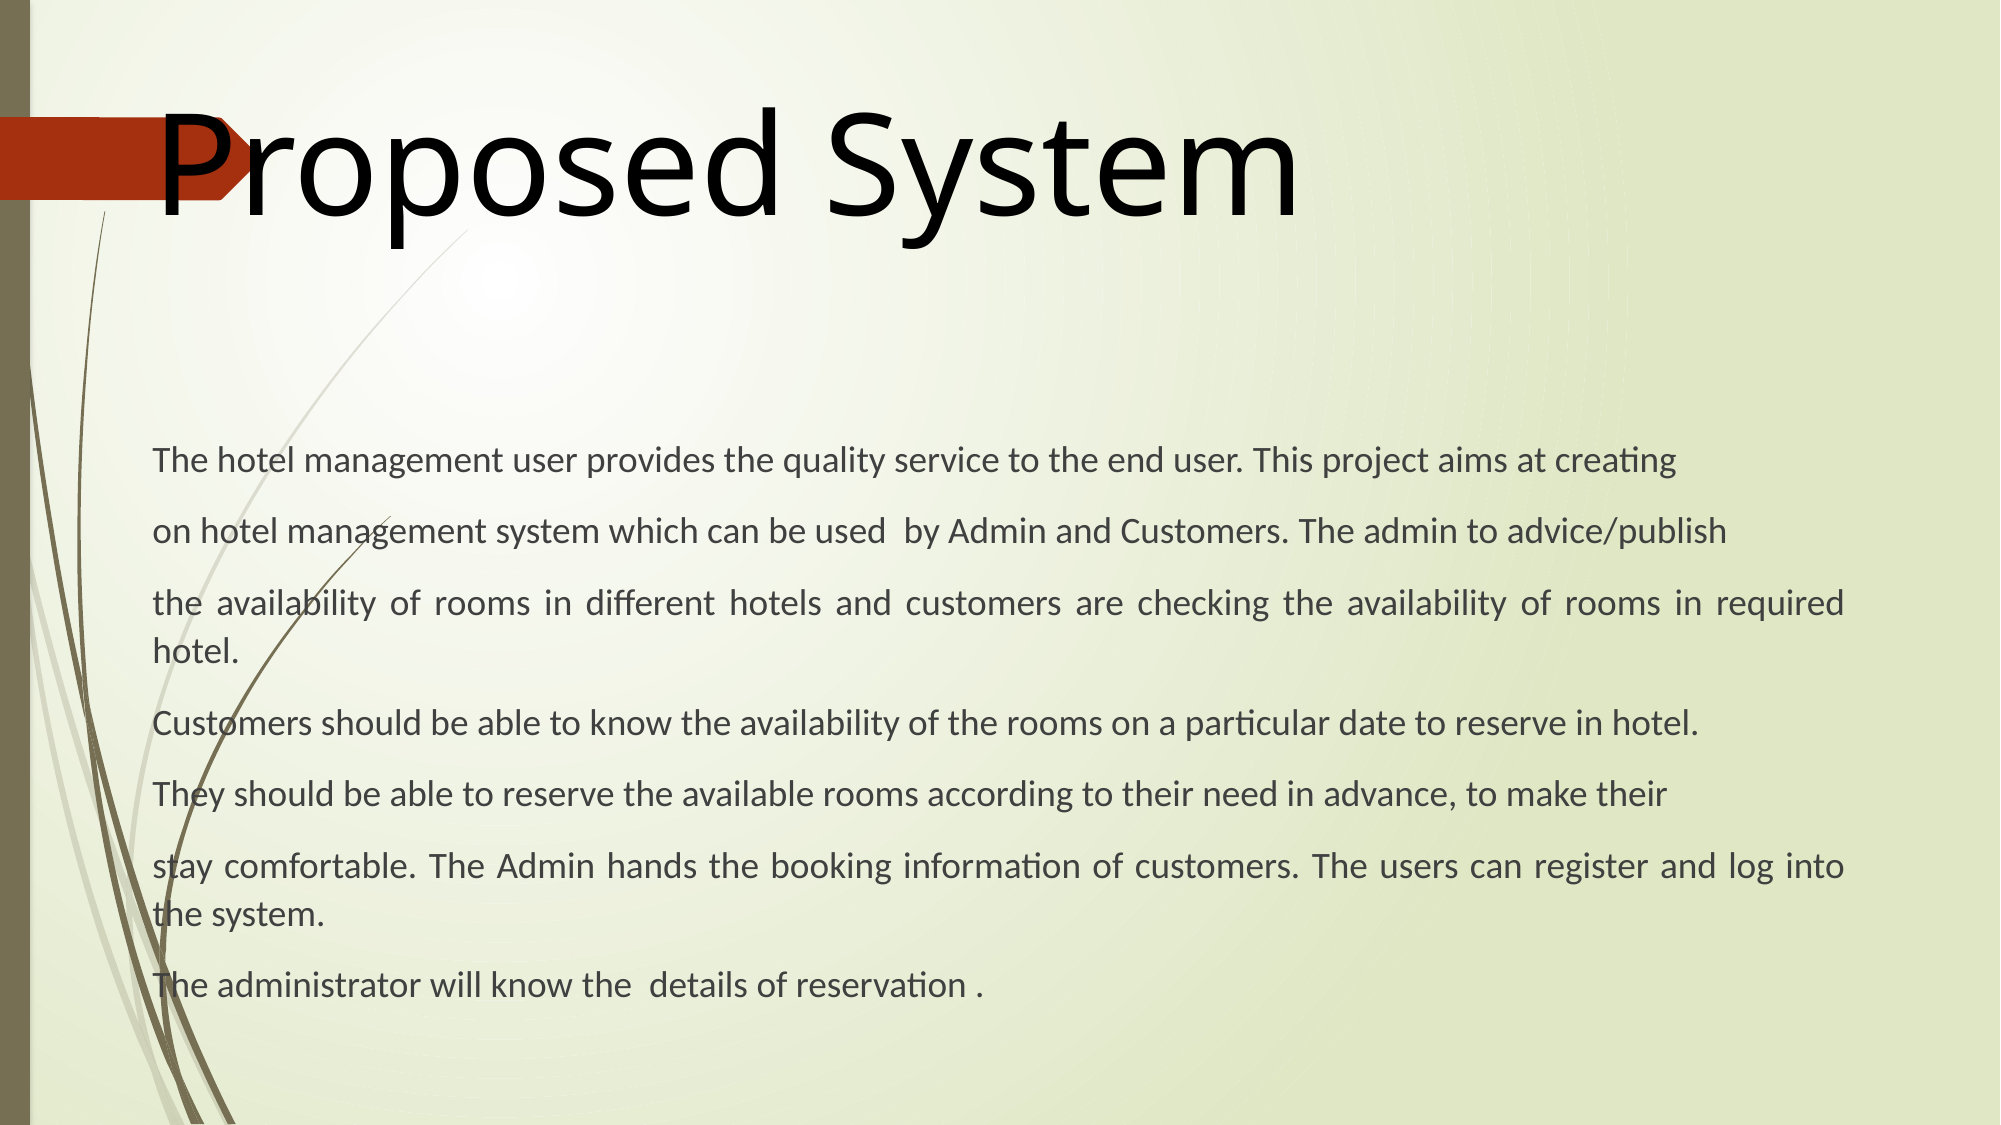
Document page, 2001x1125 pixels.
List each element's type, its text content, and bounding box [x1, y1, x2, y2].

list The hotel management user provides the quality service to the end user. This project aims at creating on hotel management system which can be used by Admin and Customers. The admin to advice/publish the availability of rooms in different hotels and customers are checking the availability of rooms in required hotel. Customers should be able to know the availability of the rooms on a particular date to reserve in hotel. They should be able to reserve the available rooms according to their need in advance, to make their stay comfortable. The Admin hands the booking information of customers. The users can register and log into the system. The administrator will know the details of reservation . [137, 424, 1863, 1014]
title Proposed System [137, 65, 1863, 287]
